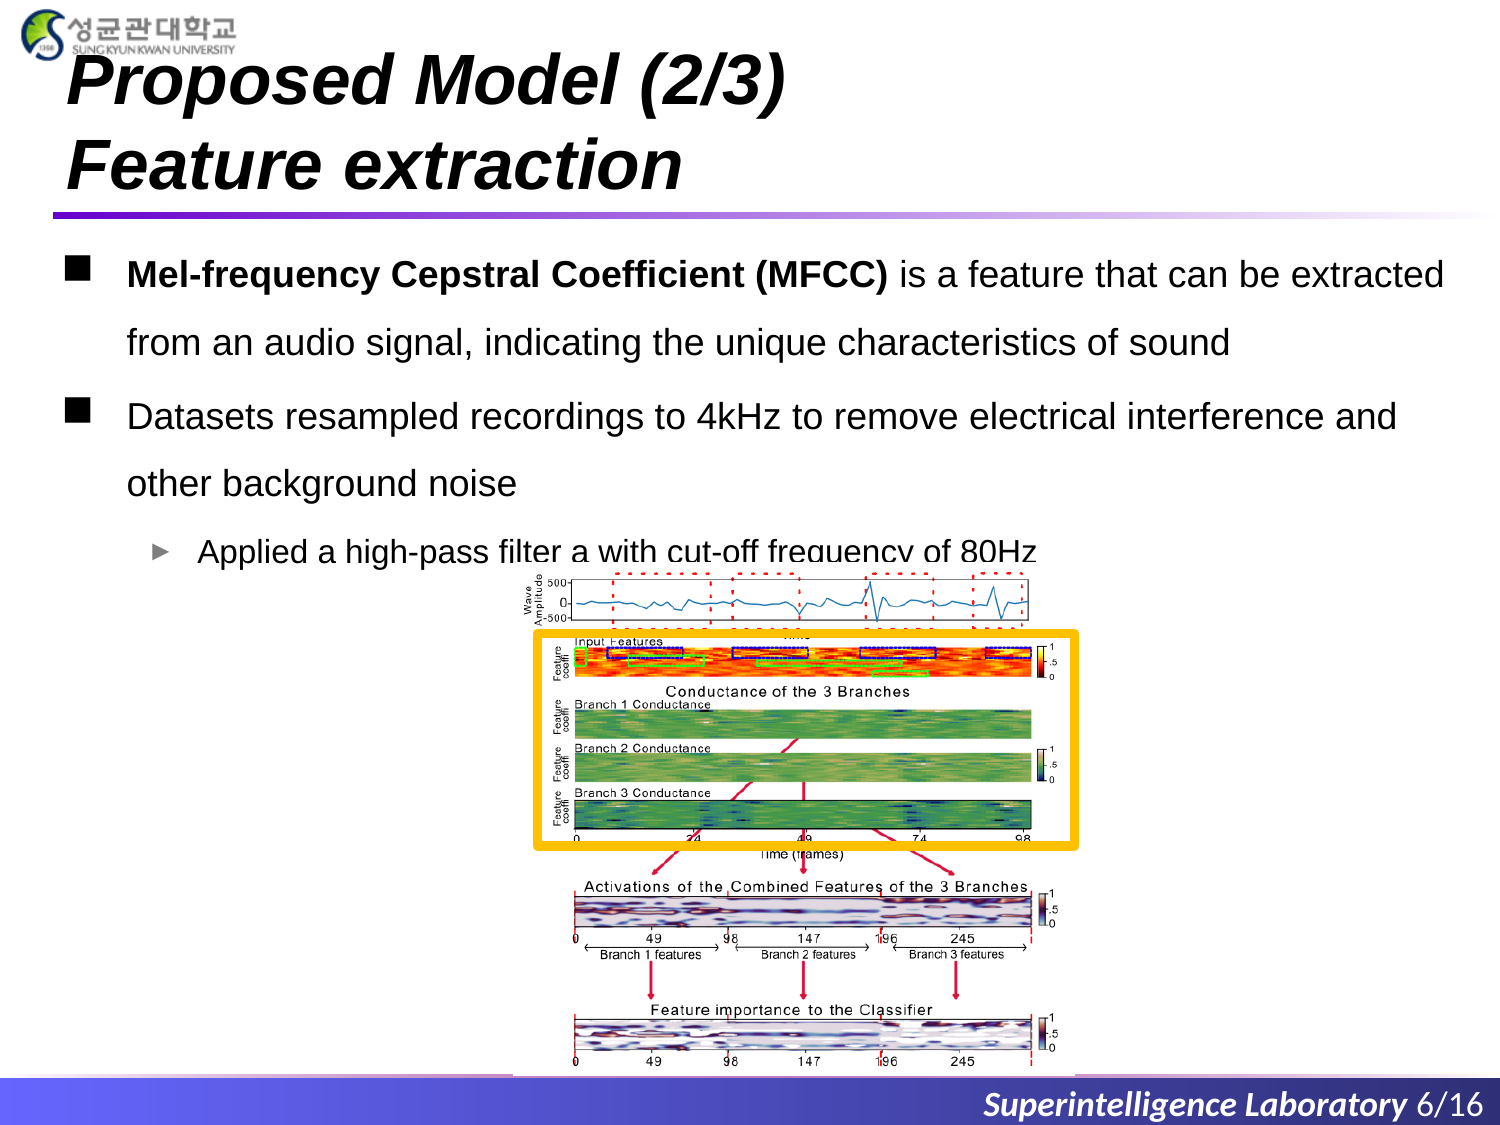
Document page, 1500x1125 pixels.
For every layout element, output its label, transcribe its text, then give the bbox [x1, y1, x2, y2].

title Proposed Model (2/3) Feature extraction [50, 24, 1463, 213]
picture [0, 0, 254, 65]
list Mel-frequency Cepstral Coefficient (MFCC) is a feature that can be extracted from an audio signal, indicating the unique characteristics of sound Datasets resampled recordings to 4kHz to remove electrical interference and other background noise Applied a high-pass filter a with cut-off frequency of 80Hz [49, 219, 1483, 1059]
picture [513, 562, 1075, 1077]
